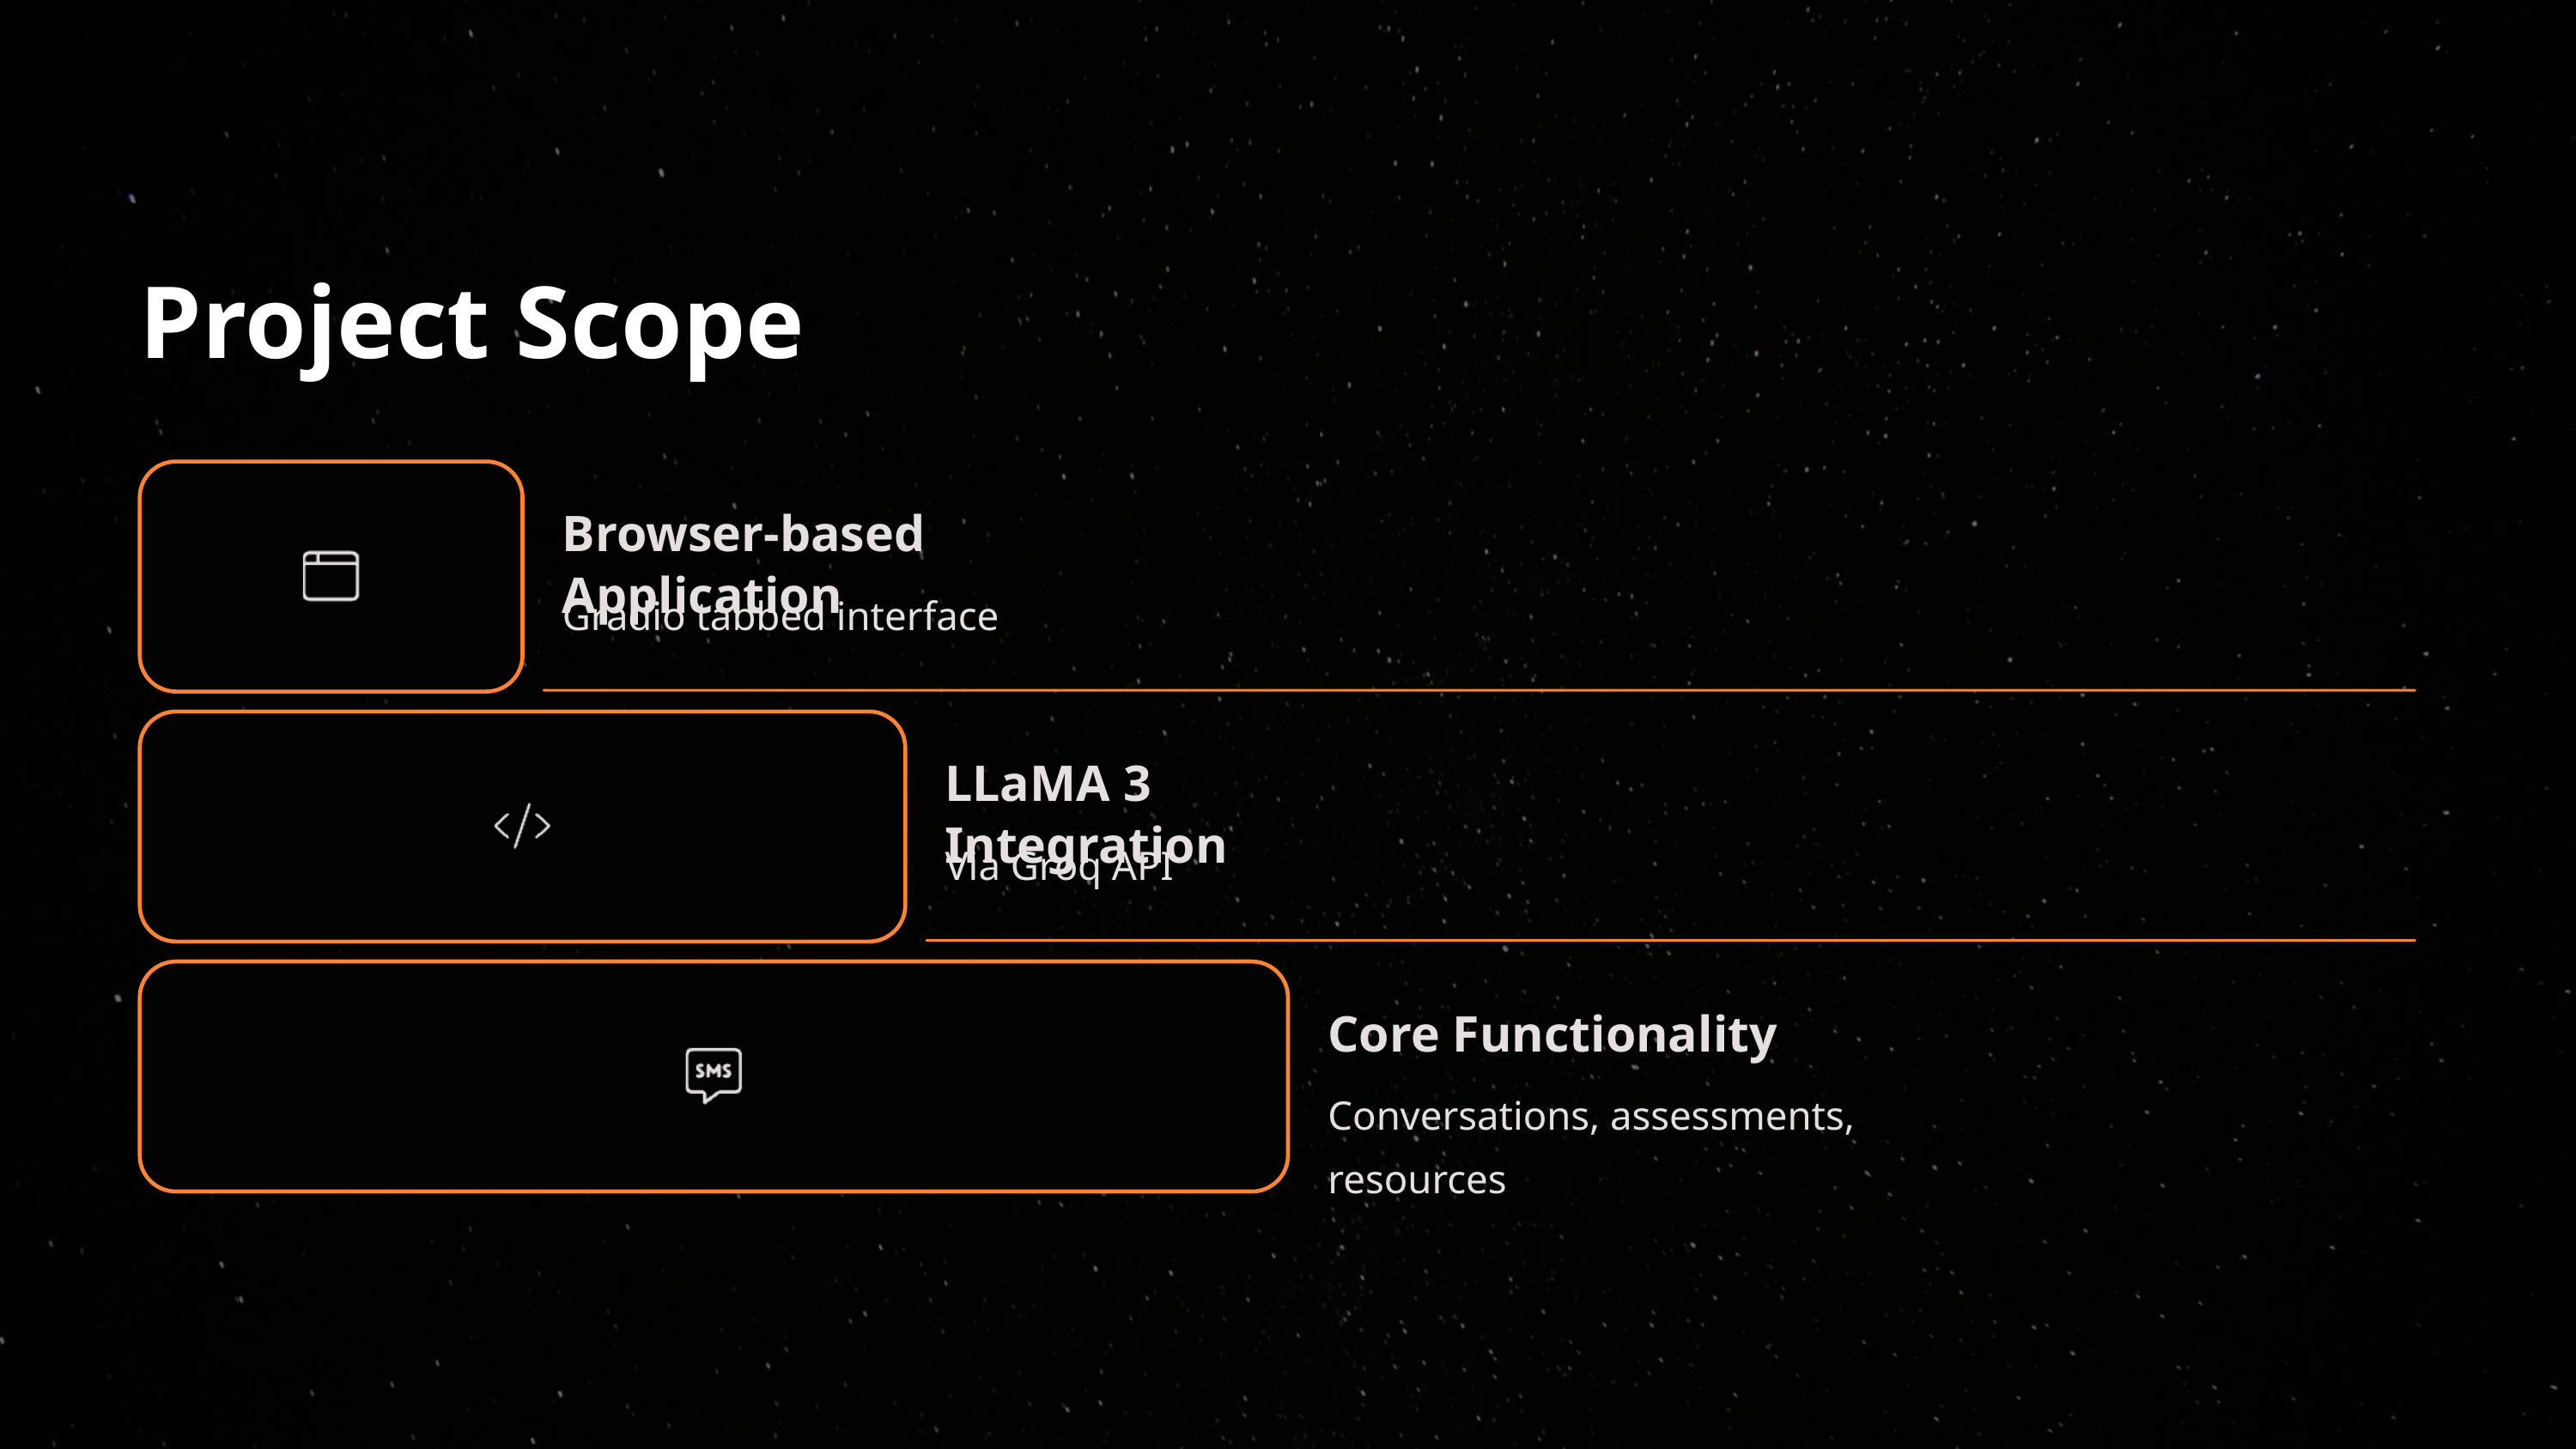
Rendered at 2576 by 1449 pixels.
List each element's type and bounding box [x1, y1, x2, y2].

text_box [137, 959, 1291, 1194]
text_box [137, 709, 908, 944]
text_box [925, 938, 2417, 943]
text_box [542, 688, 2417, 692]
text_box [137, 459, 526, 694]
text_box [0, 0, 2576, 1449]
